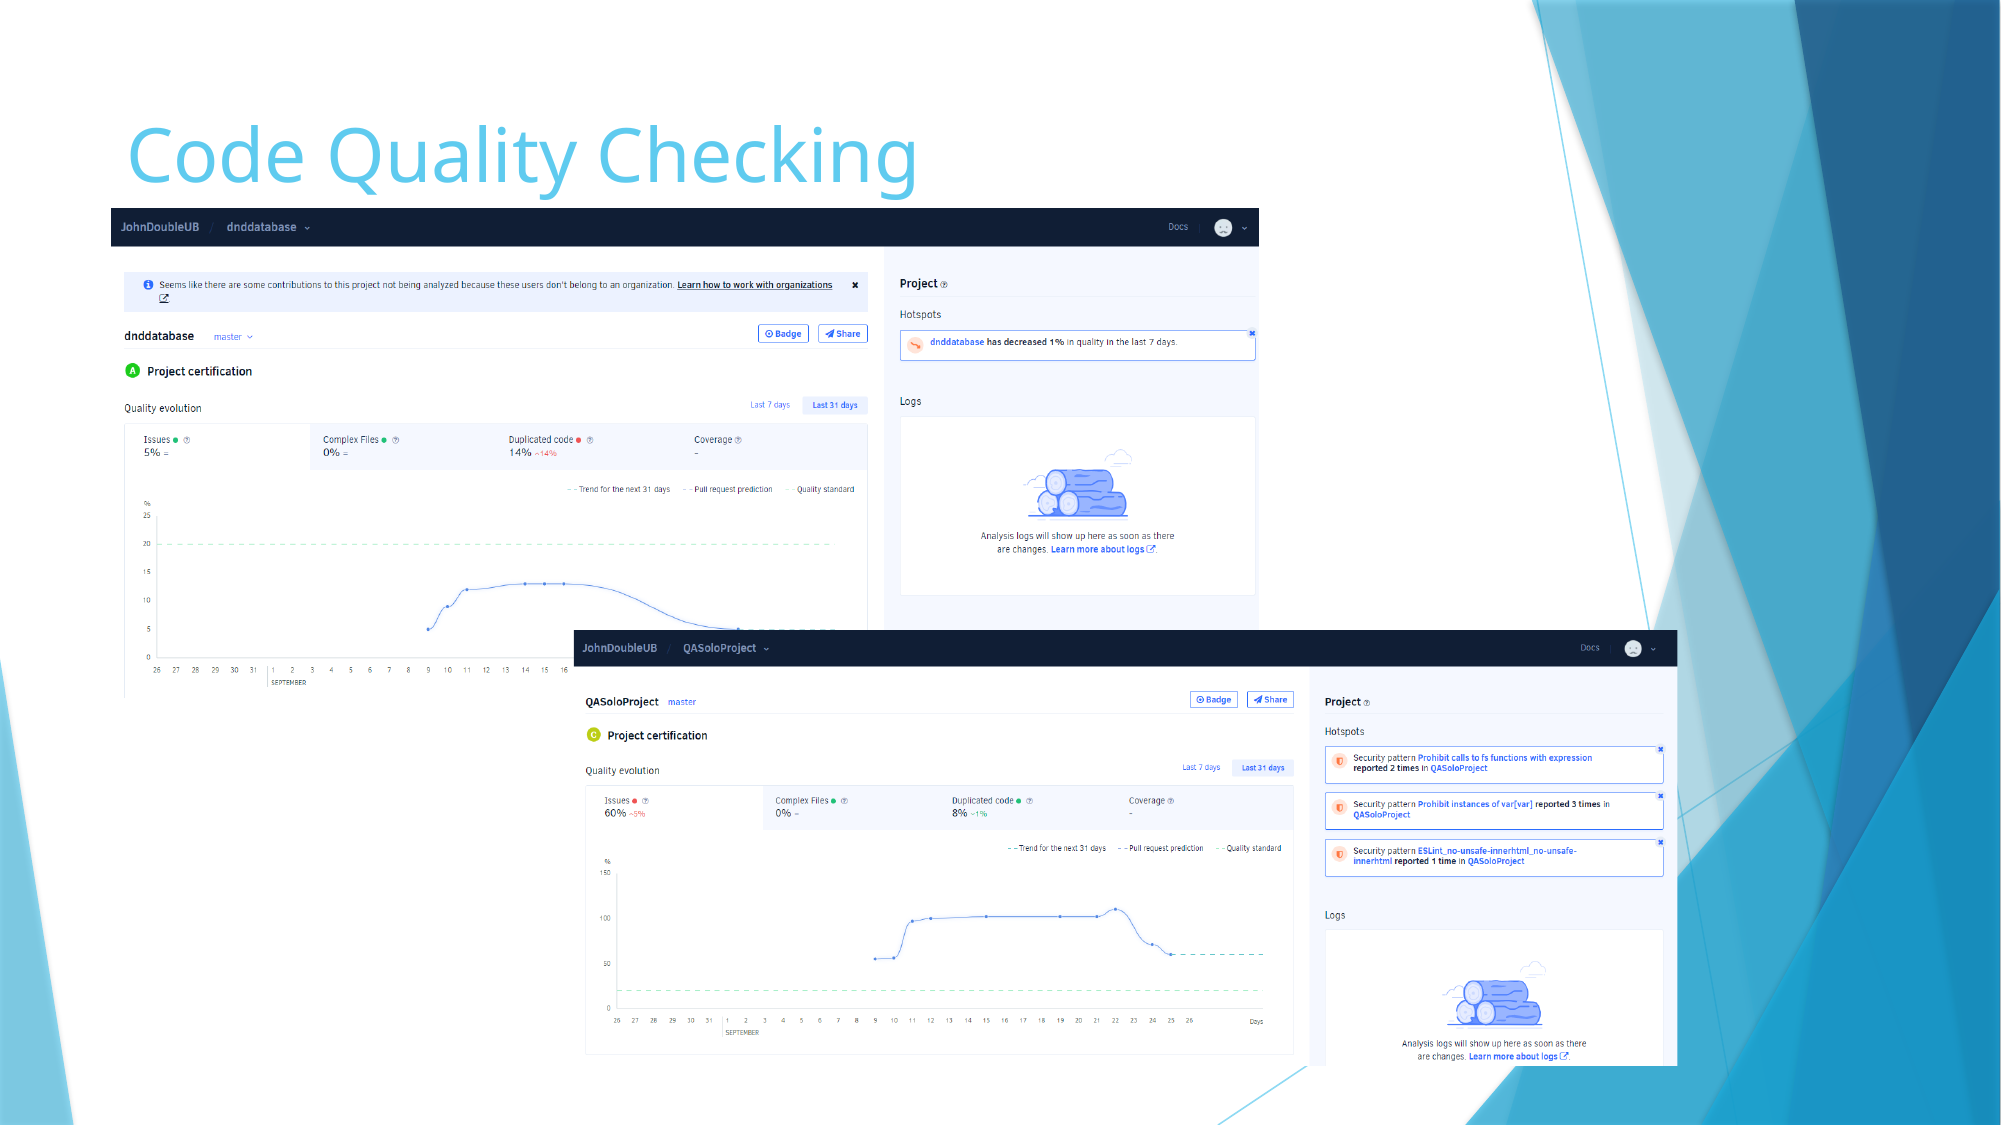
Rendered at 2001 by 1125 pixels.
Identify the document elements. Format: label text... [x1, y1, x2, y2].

picture [110, 207, 1678, 1067]
title Code Quality Checking [111, 99, 1522, 317]
